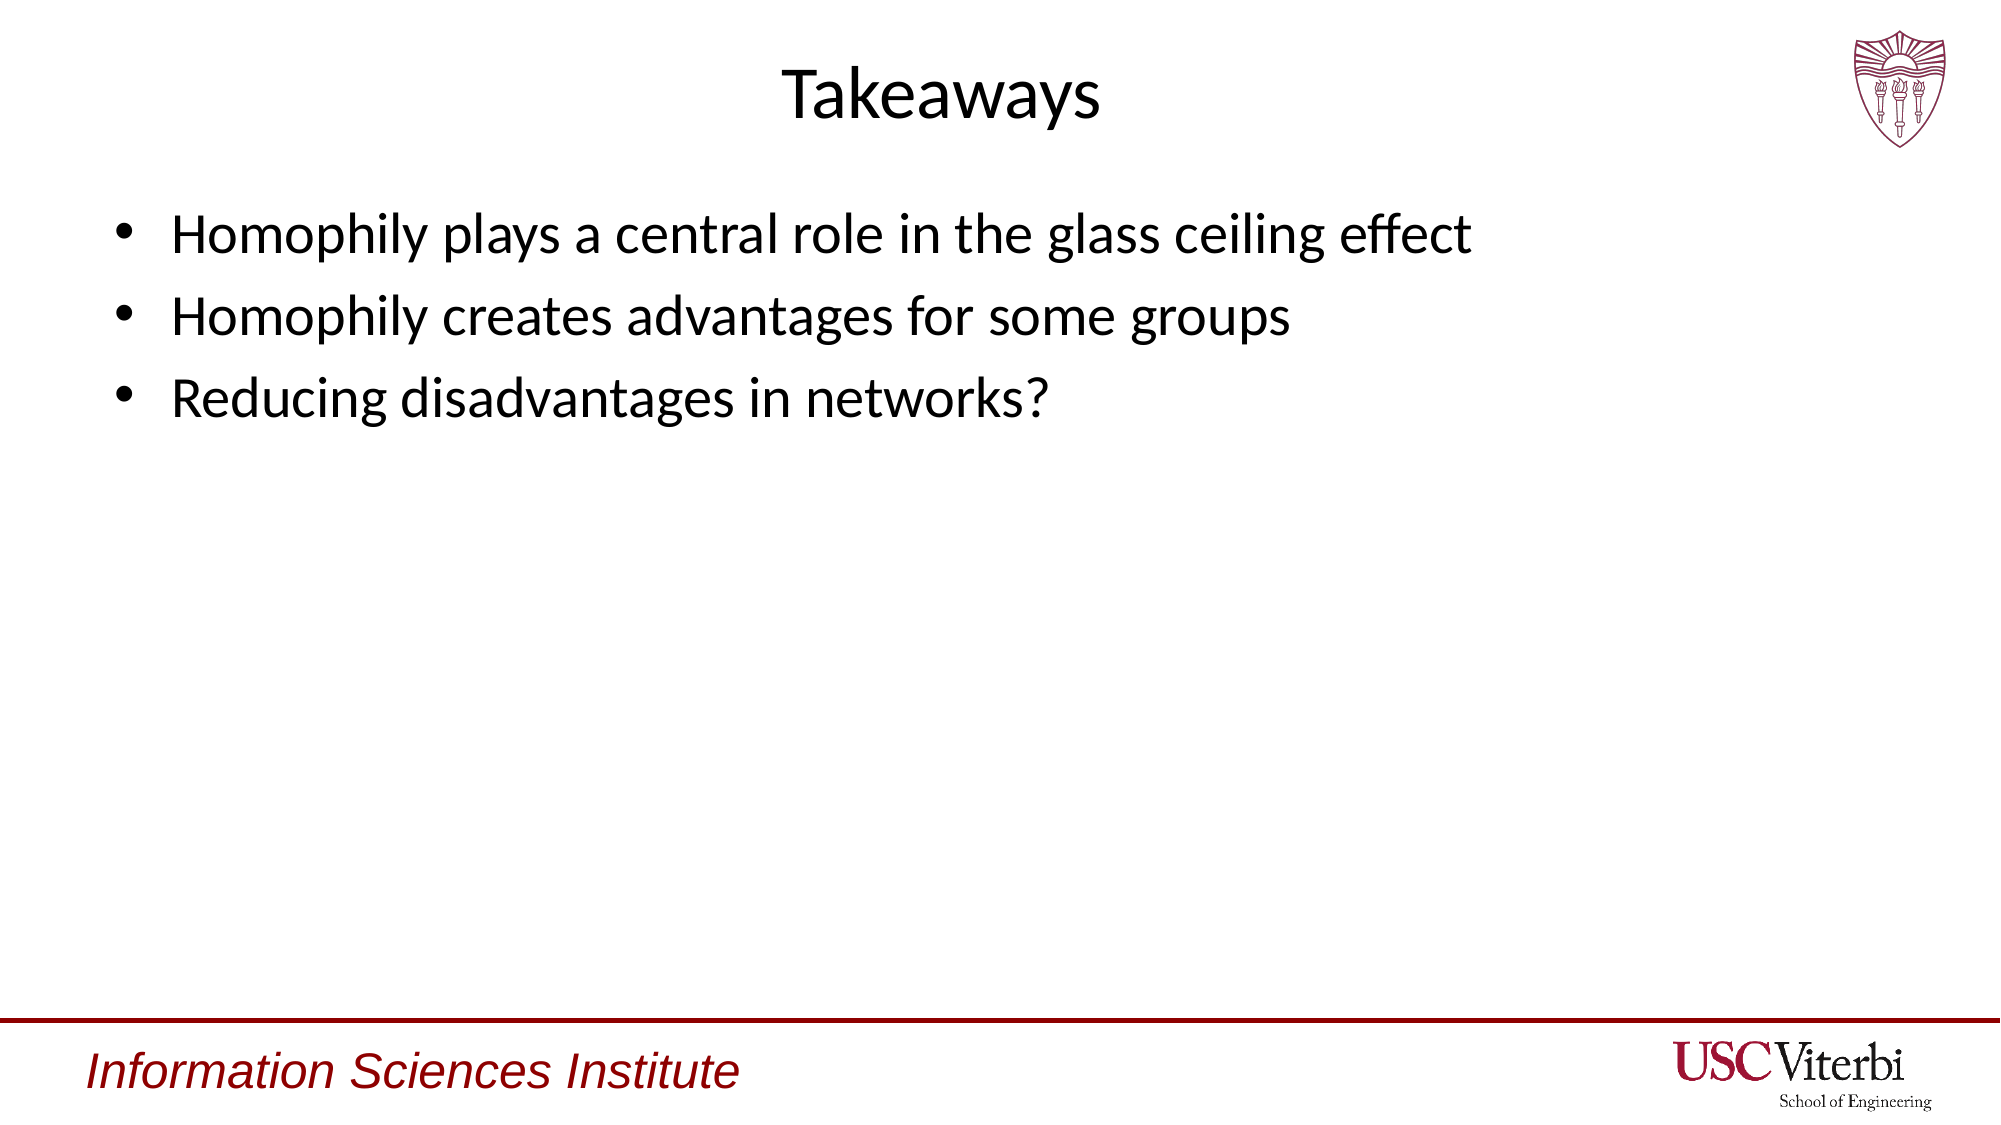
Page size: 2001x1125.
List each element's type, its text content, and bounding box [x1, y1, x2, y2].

picture [1824, 13, 1975, 164]
list Homophily plays a central role in the glass ceiling effect Homophily creates advantages for some groups Reducing disadvantages in networks? [99, 187, 1902, 1005]
title Takeaways [99, 35, 1783, 141]
picture [1641, 1027, 1964, 1118]
